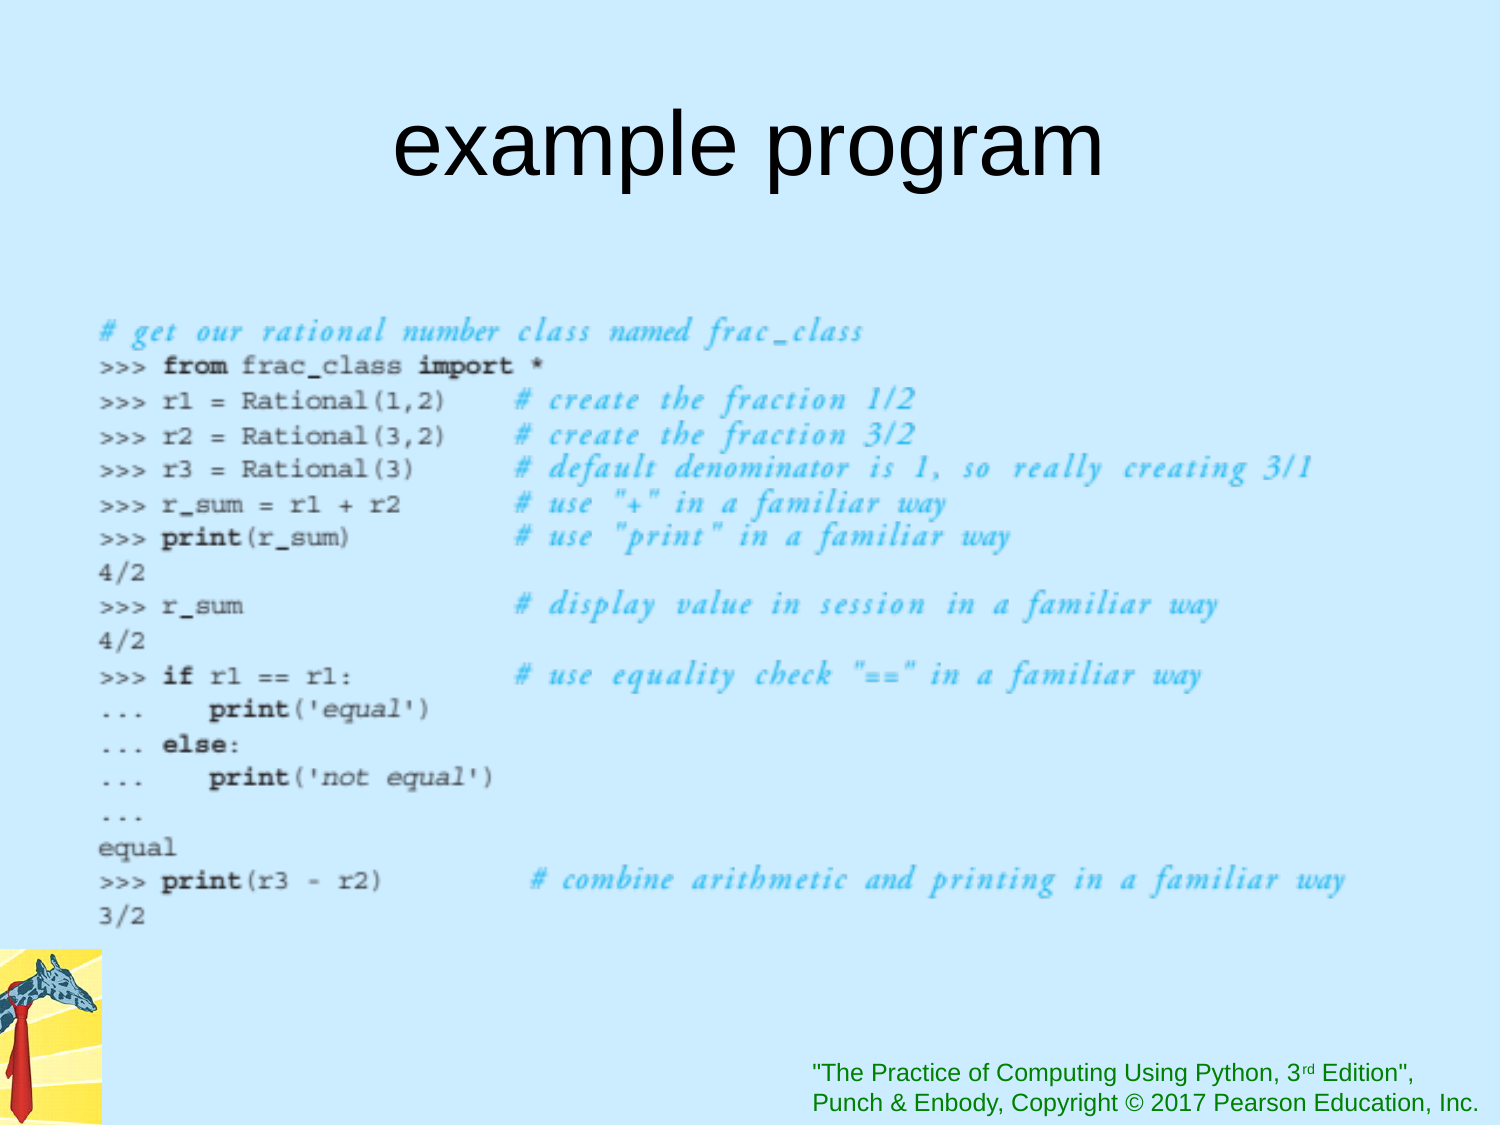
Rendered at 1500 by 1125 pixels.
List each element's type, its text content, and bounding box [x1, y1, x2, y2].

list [79, 299, 1363, 939]
title example program [75, 45, 1425, 233]
picture [0, 949, 102, 1125]
